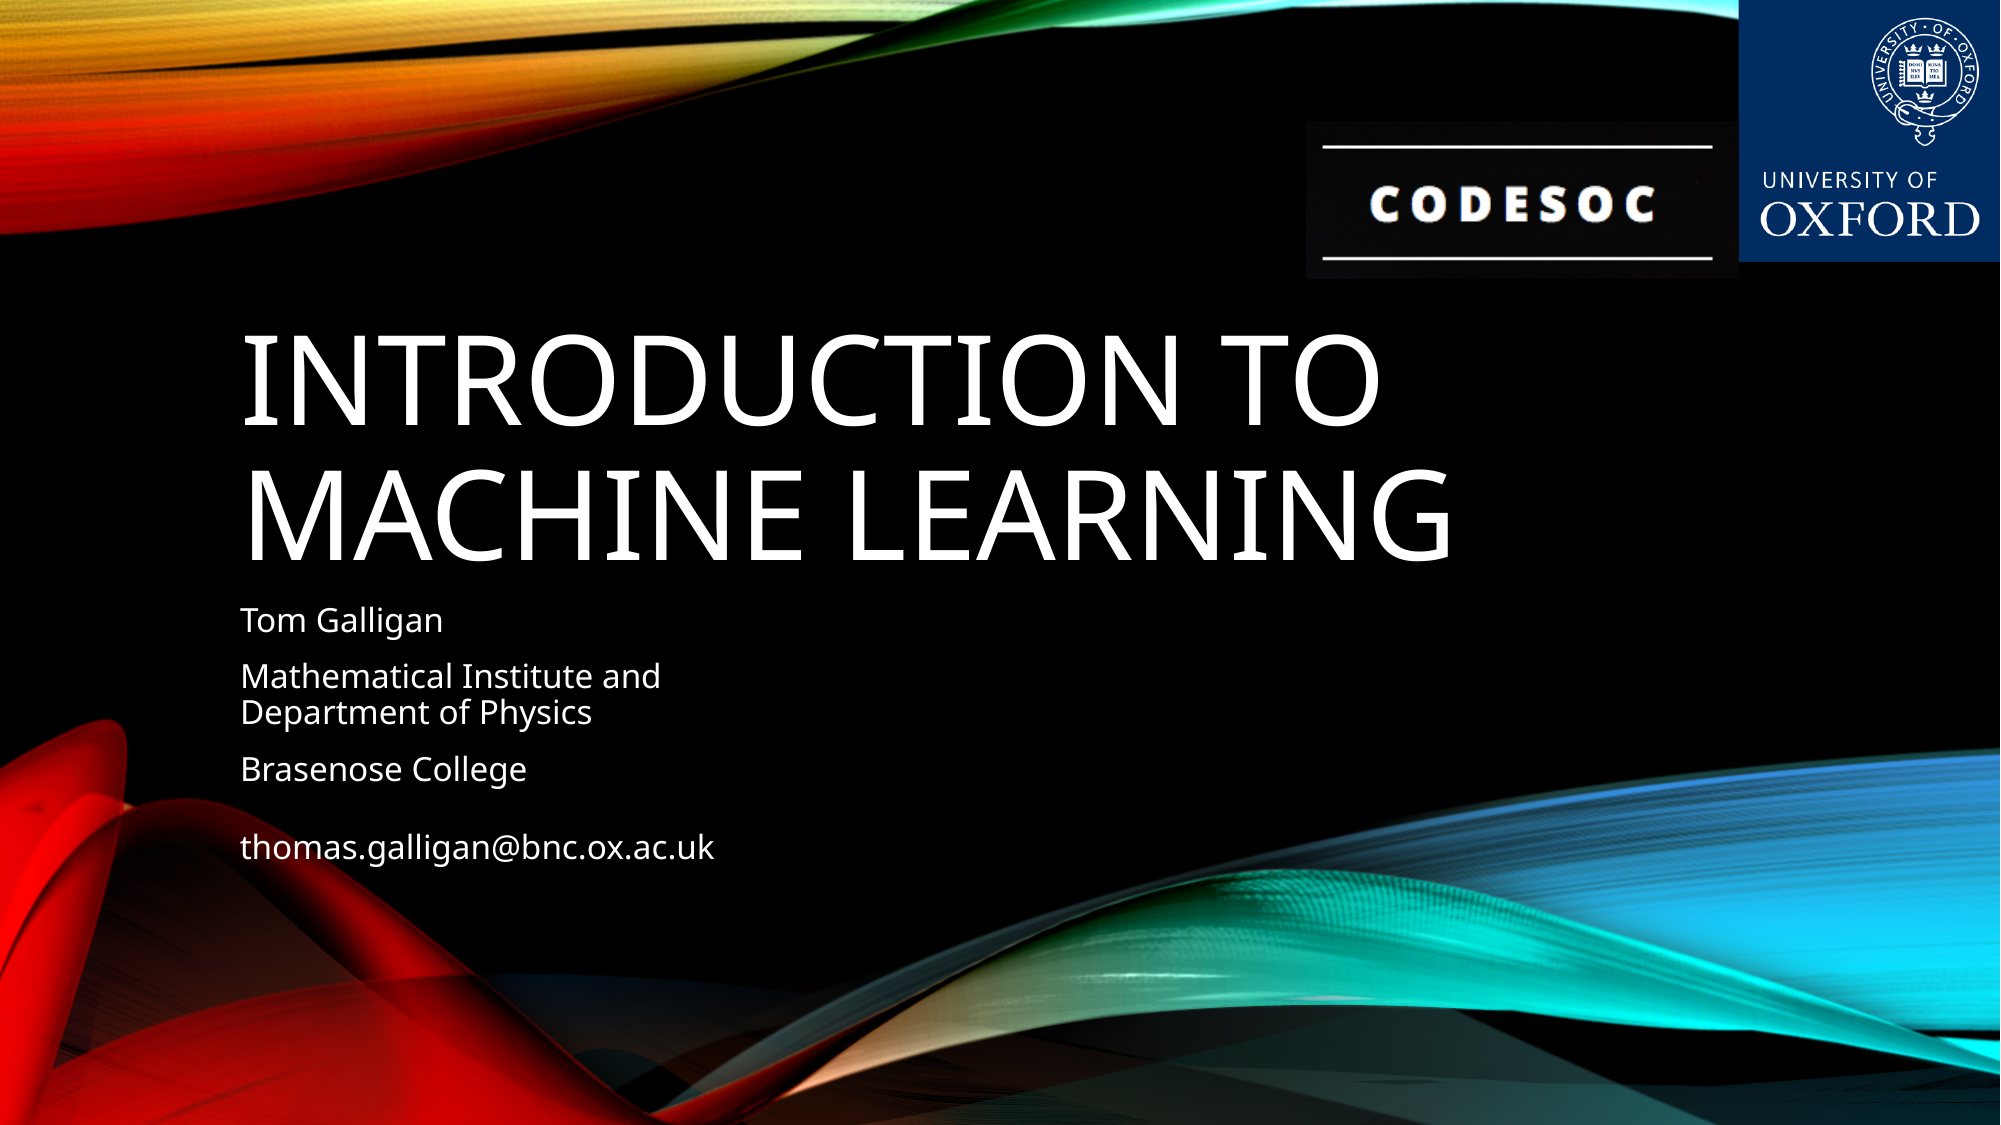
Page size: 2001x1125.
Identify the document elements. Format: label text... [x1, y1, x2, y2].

picture [0, 0, 2000, 279]
picture [0, 717, 2000, 1125]
title Introduction to Machine Learning [225, 295, 1775, 596]
subtitle Tom Galligan Mathematical Institute and Department of Physics Brasenose College [225, 595, 696, 709]
text_box thomas.galligan@bnc.ox.ac.uk [224, 818, 828, 874]
